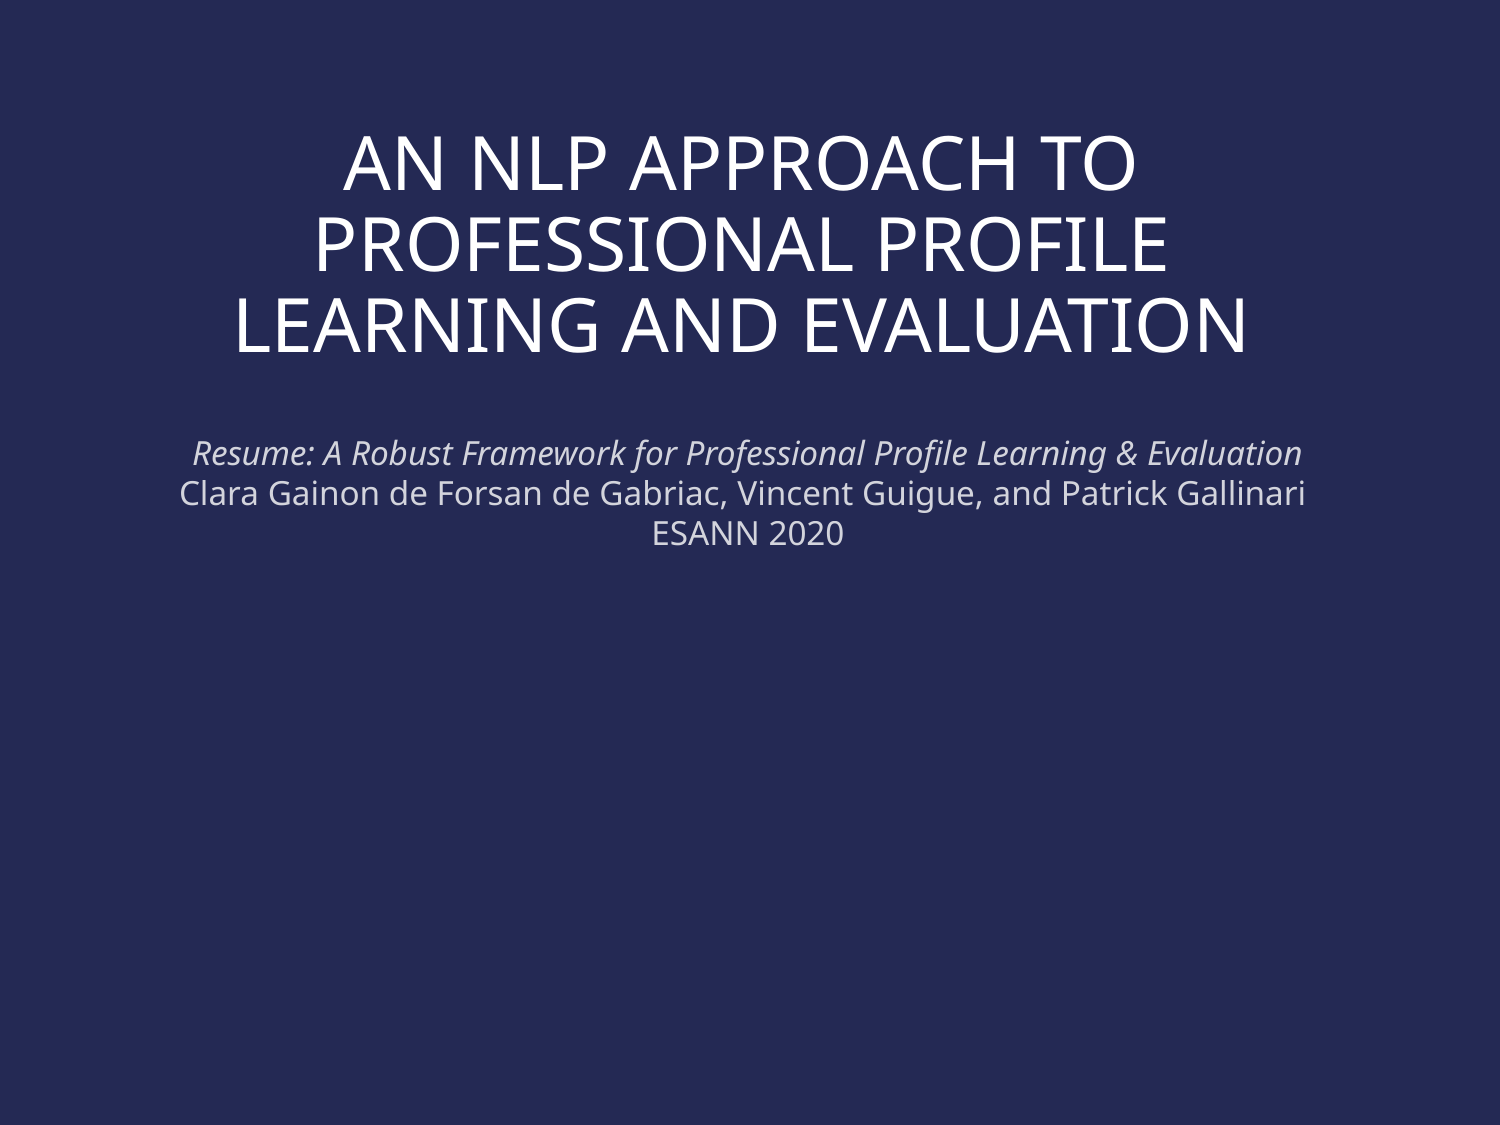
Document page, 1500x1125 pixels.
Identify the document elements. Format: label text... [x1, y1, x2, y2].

title AN NLP APPROACH TO PROFESSIONAL PROFILE LEARNING AND EVALUATION [135, 85, 1349, 410]
text_box Resume: A Robust Framework for Professional Profile Learning & Evaluation Clara Gainon de Forsan de Gabriac, Vincent Guigue, and Patrick Gallinari ESANN 2020 [42, 424, 1454, 560]
